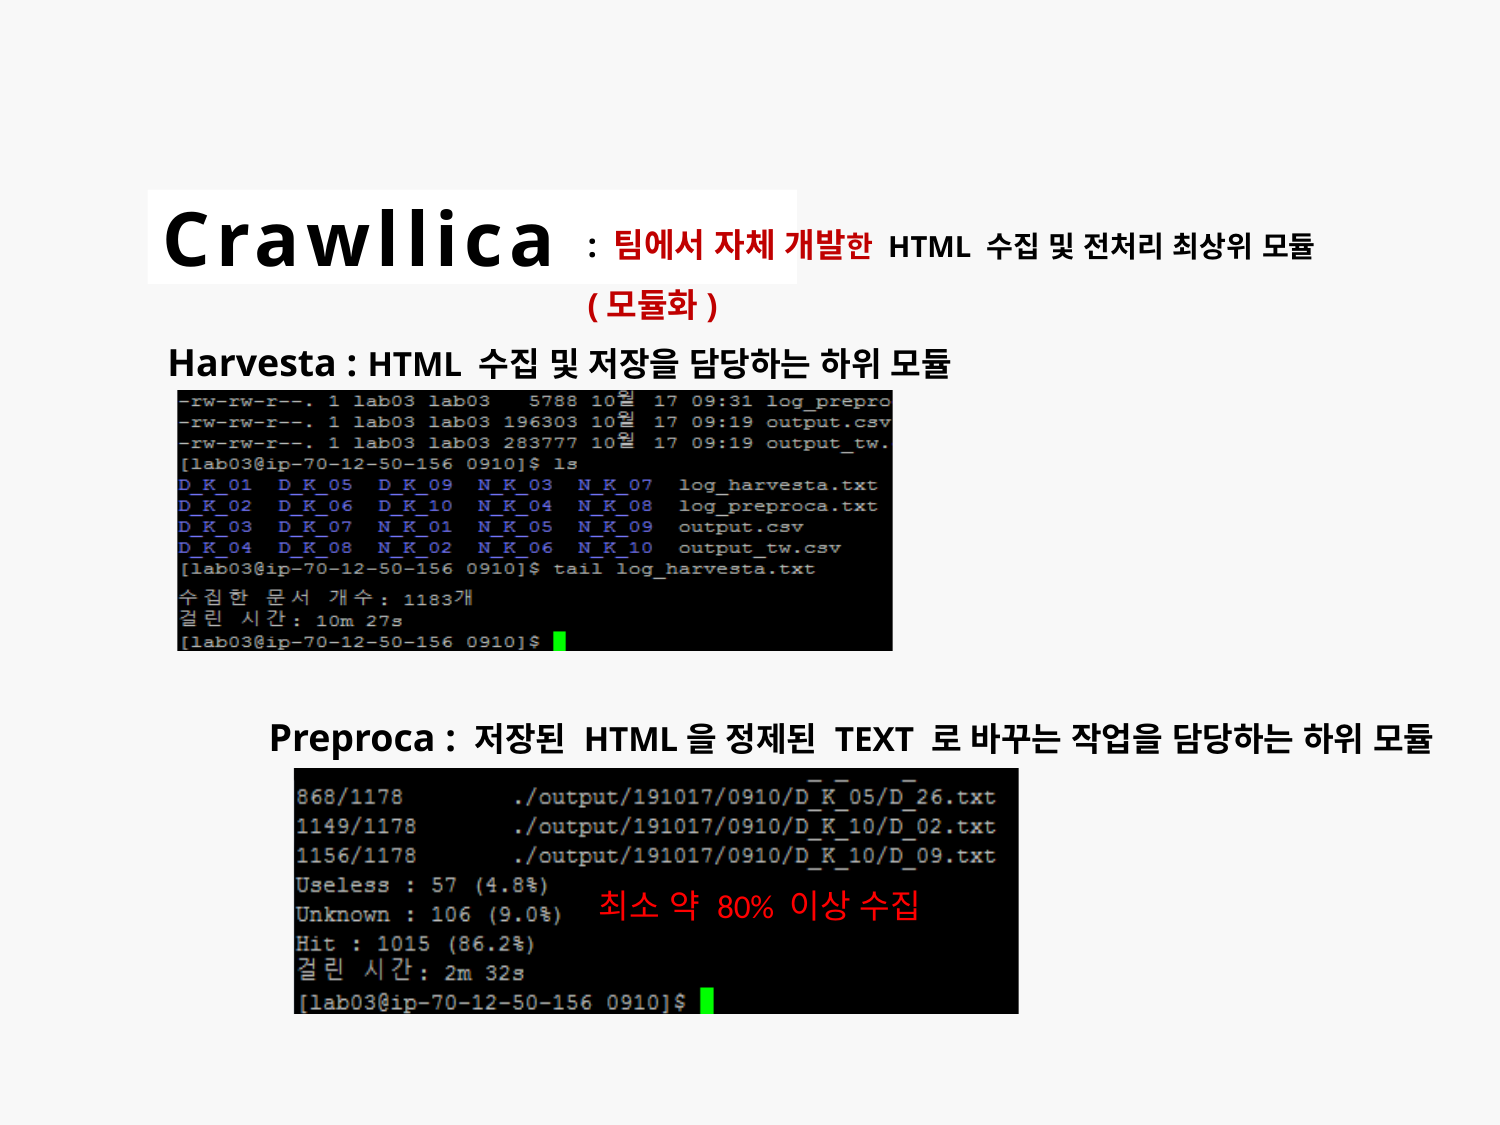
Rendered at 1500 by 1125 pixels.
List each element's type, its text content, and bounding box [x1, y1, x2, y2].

text_box : 팀에서 자체 개발한 HTML 수집 및 전처리 최상위 모듈(모듈화) [572, 197, 1364, 332]
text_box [171, 331, 949, 651]
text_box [289, 706, 1414, 1014]
text_box Crawllica [147, 189, 798, 285]
